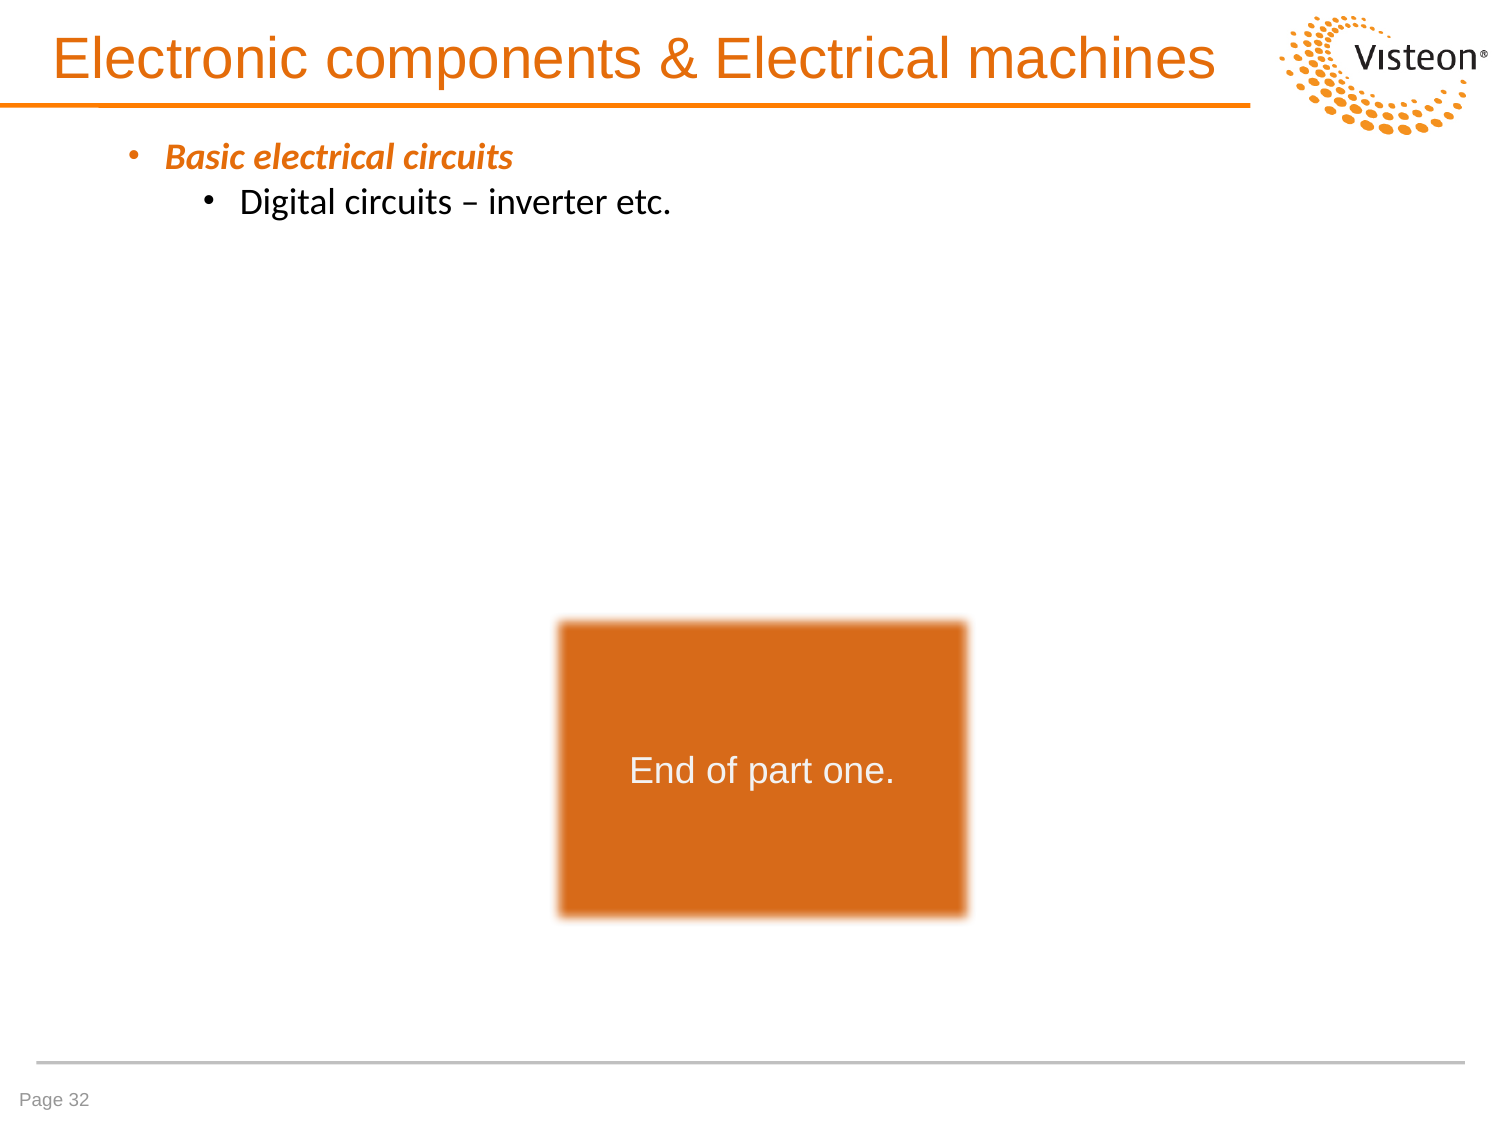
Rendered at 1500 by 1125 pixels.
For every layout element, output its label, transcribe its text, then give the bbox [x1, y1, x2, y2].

title Electronic components & Electrical machines [52, 20, 1251, 91]
text_box Basic electrical circuits Digital circuits – inverter etc. [37, 124, 788, 230]
slide_number Page 32 [4, 1079, 185, 1125]
text_box End of part one. [567, 630, 959, 909]
picture [1275, 6, 1492, 145]
